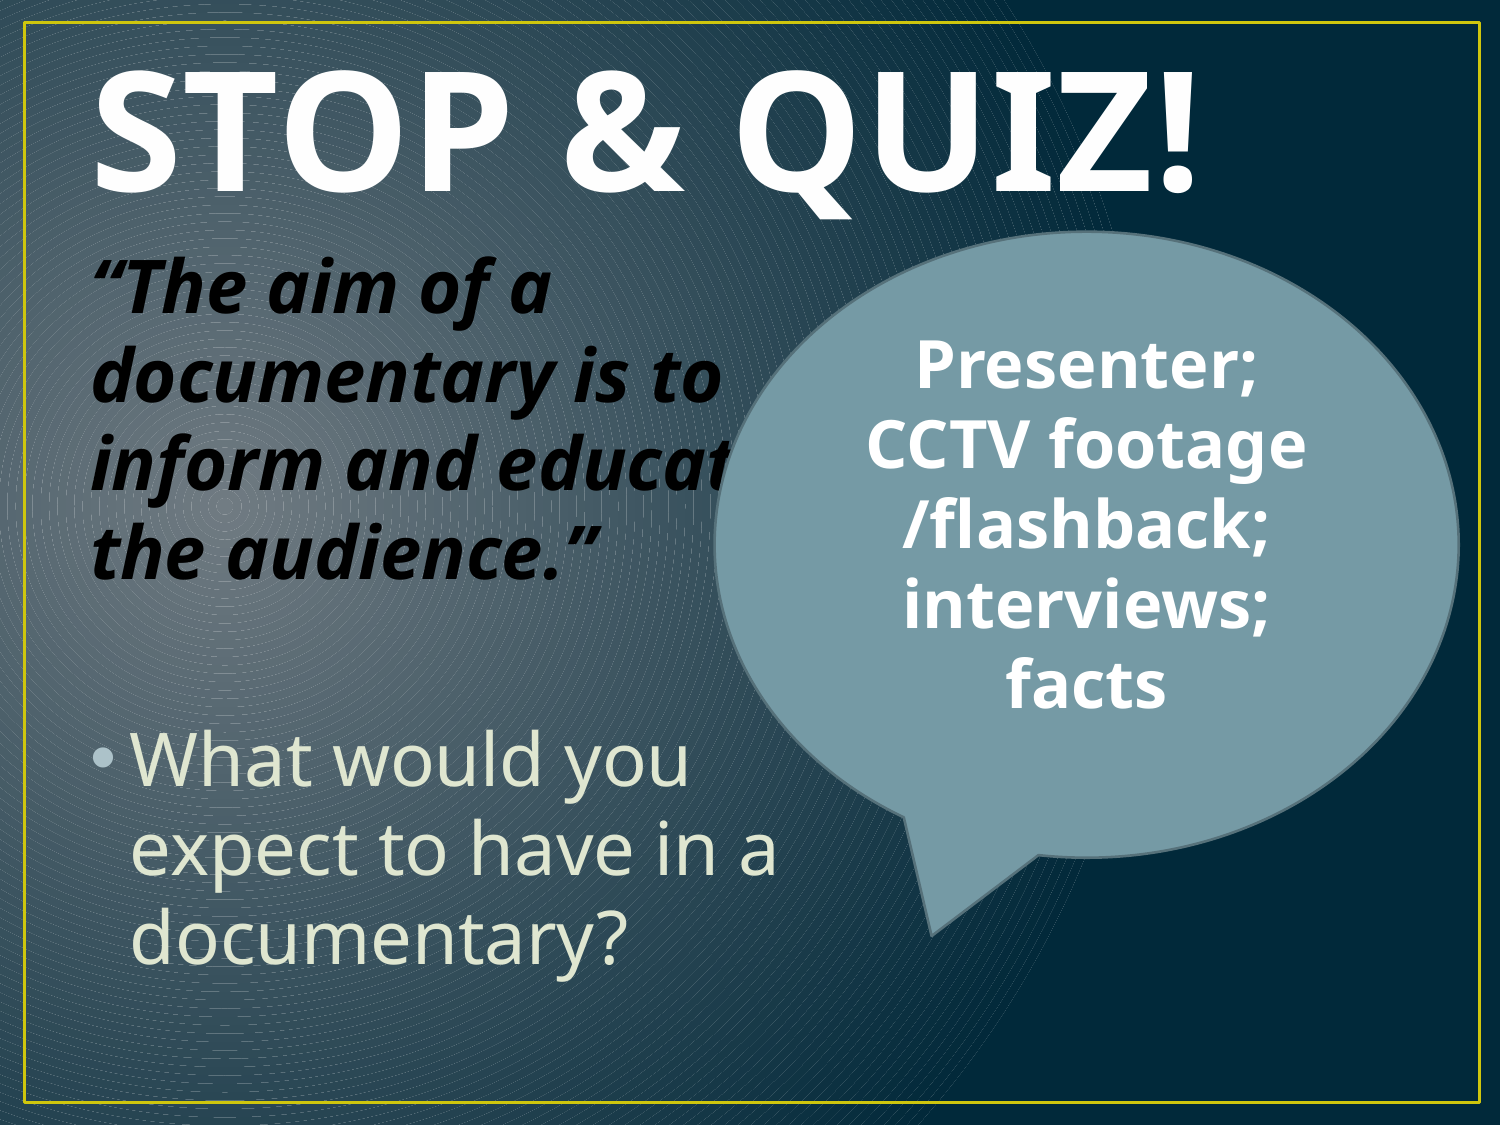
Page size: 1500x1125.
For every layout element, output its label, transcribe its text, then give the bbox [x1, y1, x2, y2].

title STOP & QUIZ! [75, 45, 1425, 233]
list “The aim of a documentary is to inform and educate the audience.” What would you expect to have in a documentary? [75, 231, 798, 1071]
text_box Presenter; CCTV footage /flashback; interviews; facts [713, 230, 1461, 938]
